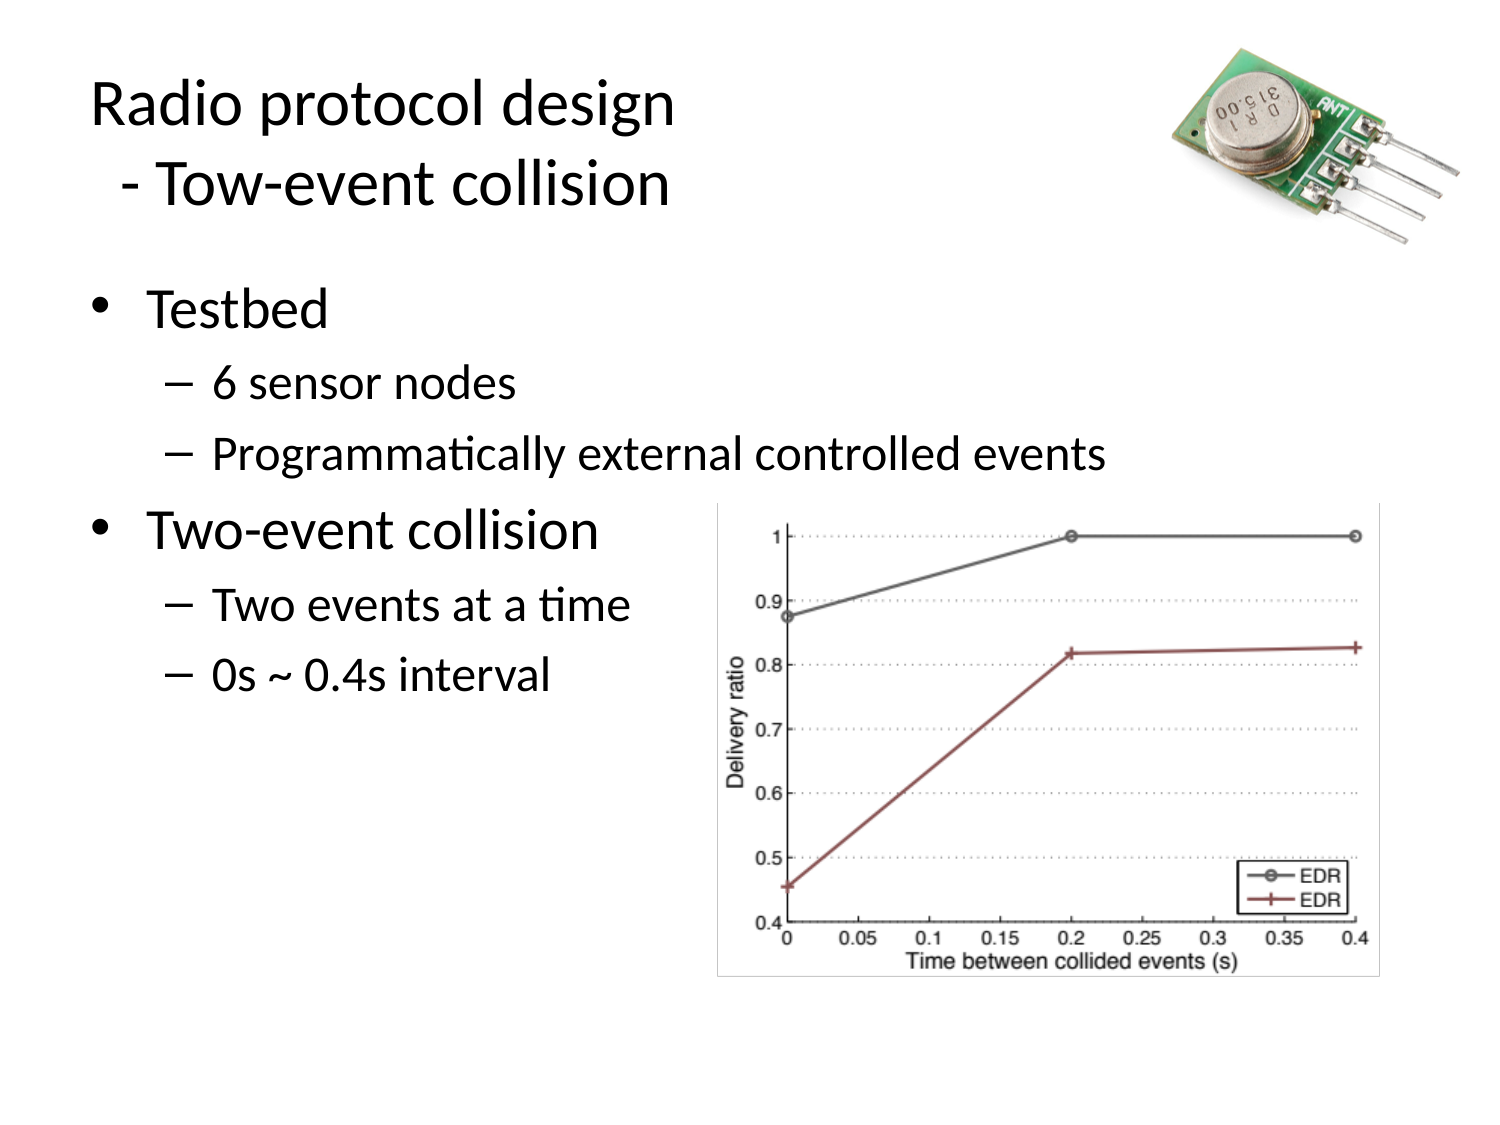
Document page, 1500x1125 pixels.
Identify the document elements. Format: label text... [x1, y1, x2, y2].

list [699, 503, 1401, 982]
title Radio protocol design - Tow-event collision [75, 45, 1157, 233]
picture [1162, 0, 1471, 307]
list Testbed 6 sensor nodes Programmatically external controlled events Two-event collision Two events at a time 0s ~ 0.4s interval [75, 262, 1164, 1005]
